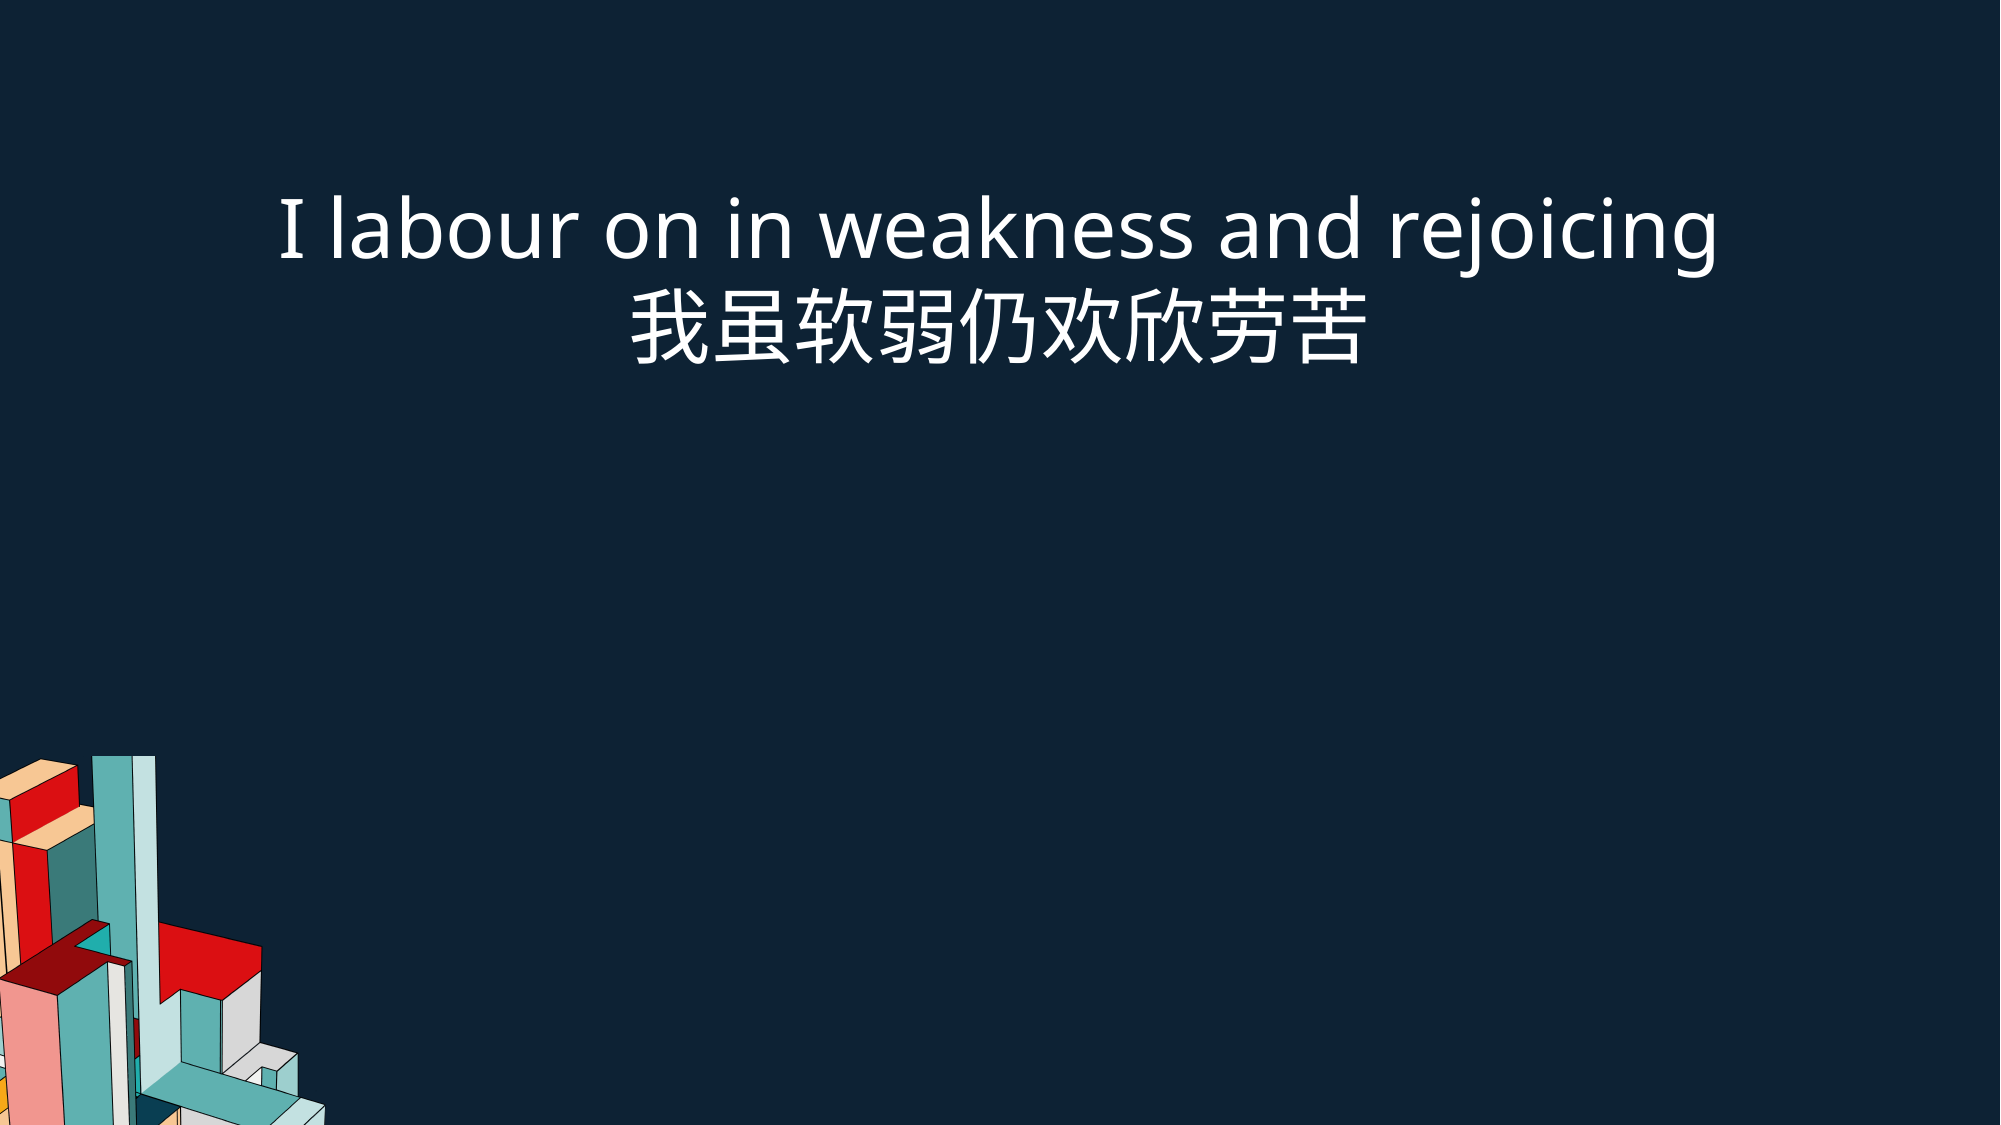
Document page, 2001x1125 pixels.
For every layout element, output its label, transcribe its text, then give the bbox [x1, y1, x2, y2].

text_box I labour on in weakness and rejoicing 我虽软弱仍欢欣劳苦 [99, 168, 1900, 382]
picture [0, 756, 326, 1125]
